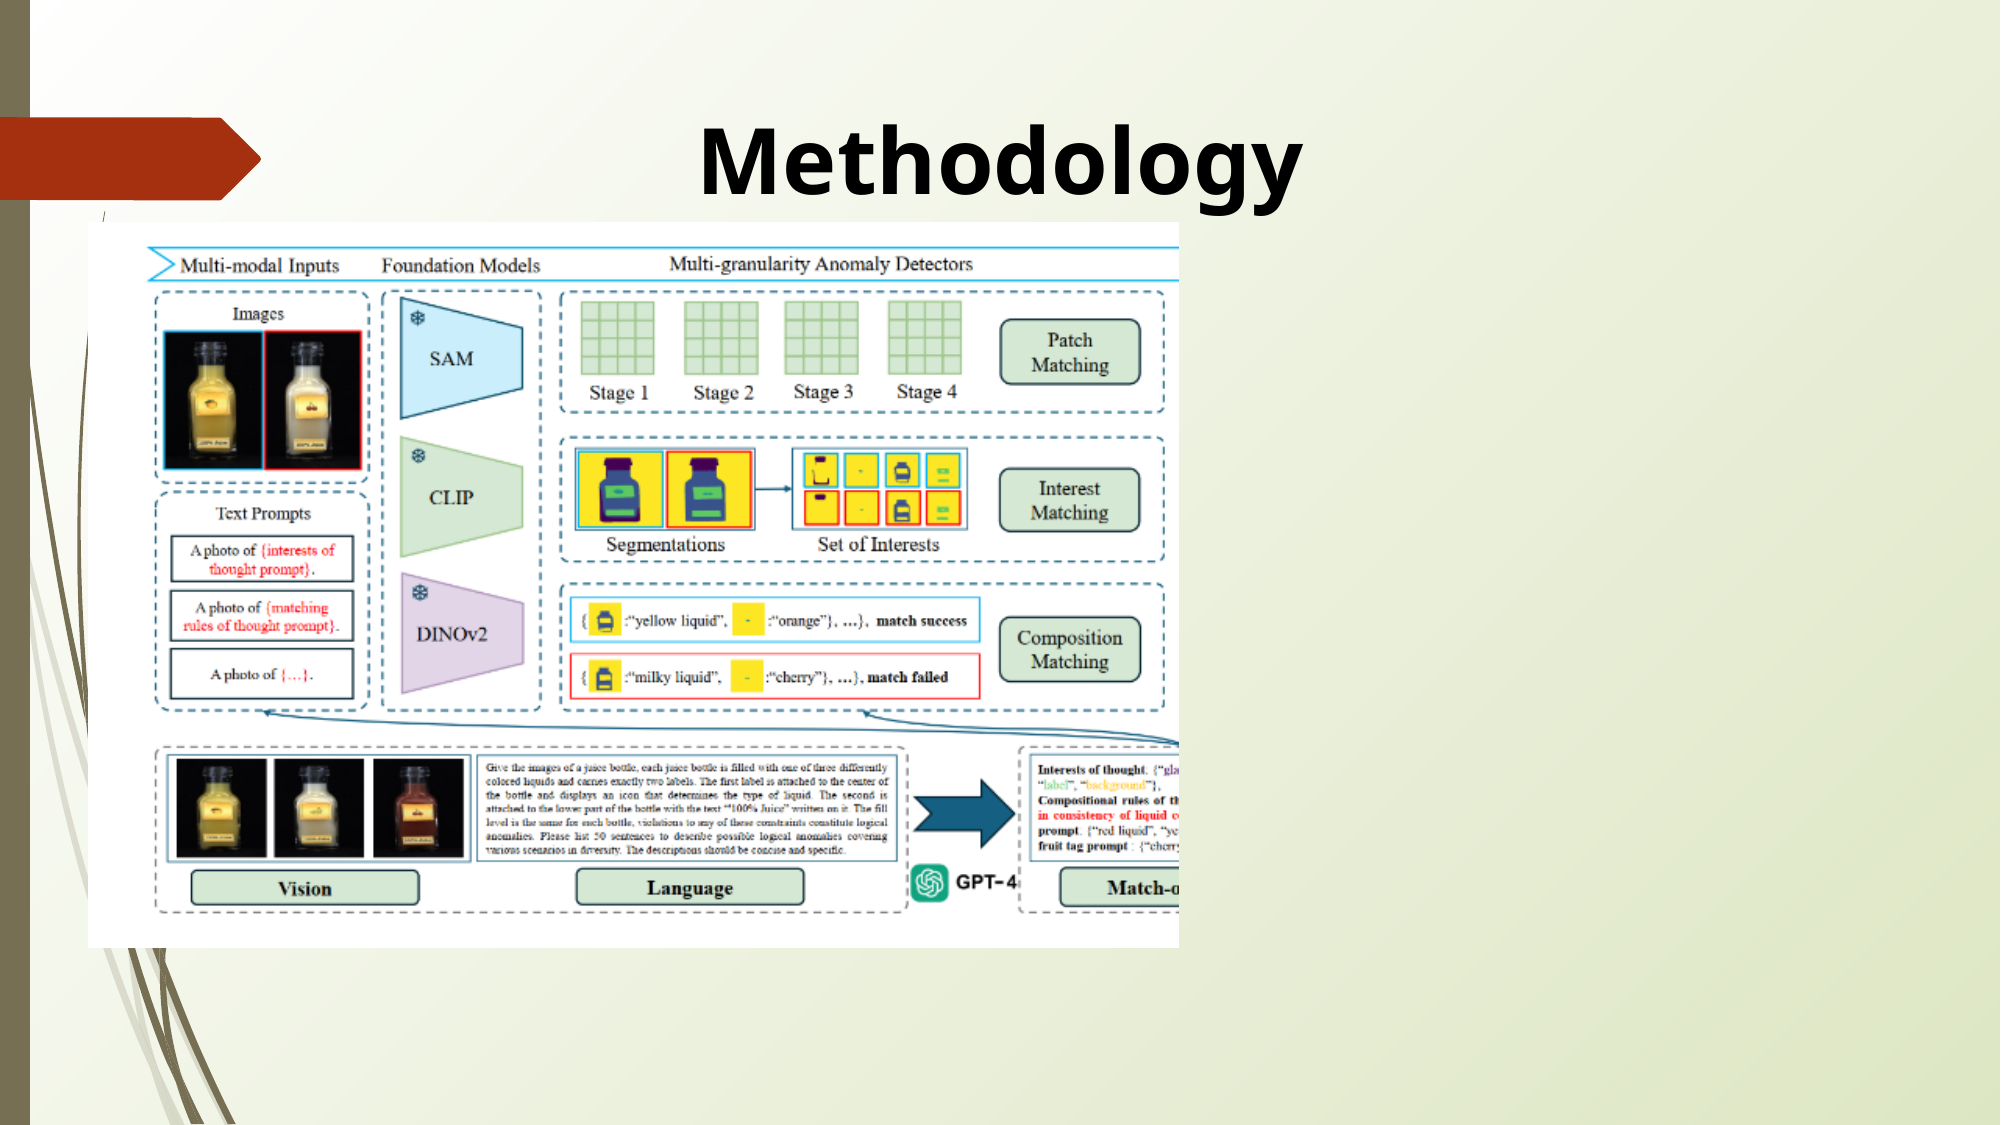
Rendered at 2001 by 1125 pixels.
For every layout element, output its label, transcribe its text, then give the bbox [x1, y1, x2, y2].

text_box Methodology [56, 95, 1944, 291]
picture [87, 222, 1180, 948]
